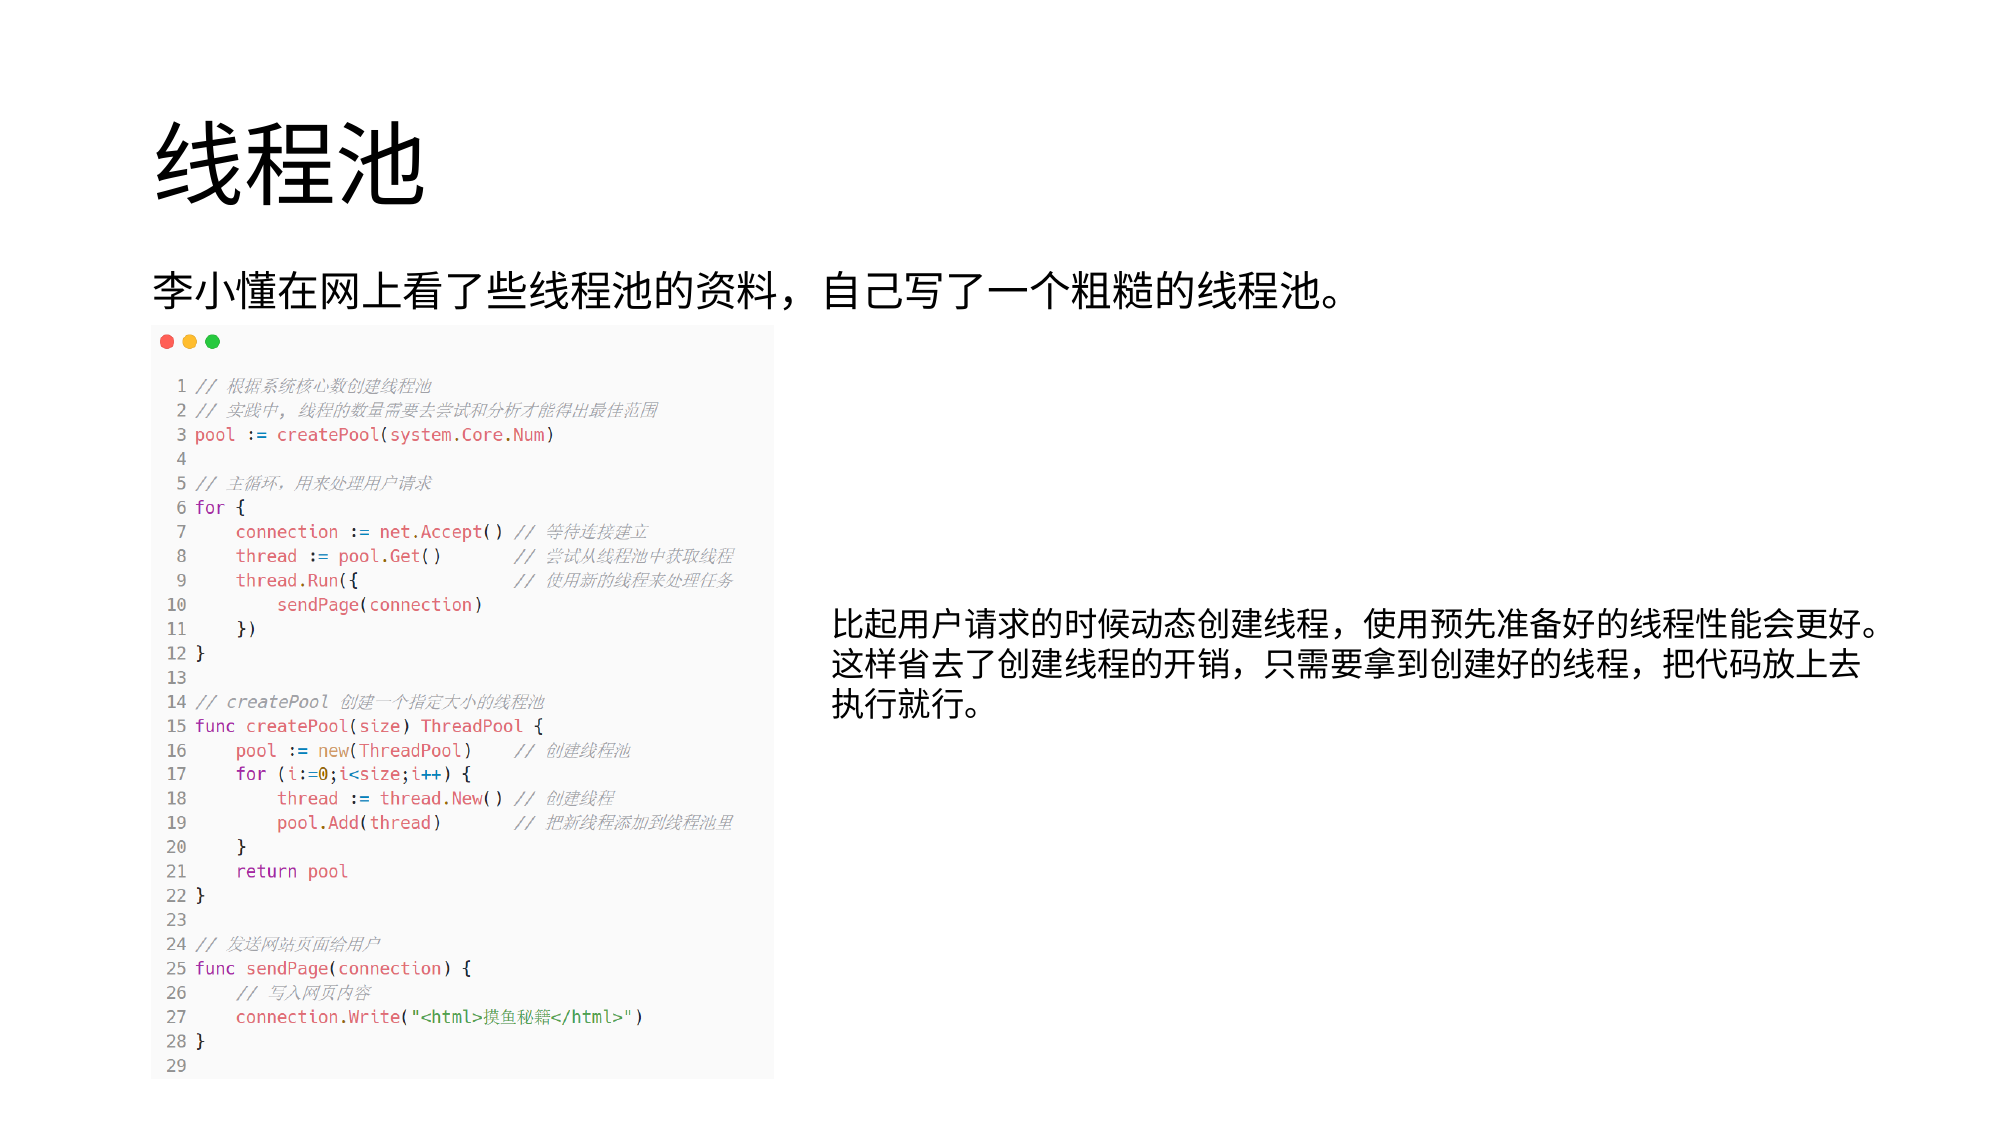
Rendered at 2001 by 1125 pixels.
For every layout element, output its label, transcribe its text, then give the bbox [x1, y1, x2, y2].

text_box 比起用户请求的时候动态创建线程，使用预先准备好的线程性能会更好。 这样省去了创建线程的开销，只需要拿到创建好的线程，把代码放上去 执行就行。 [816, 595, 1911, 771]
list 李小懂在网上看了些线程池的资料，自己写了一个粗糙的线程池。 [137, 263, 1863, 978]
picture [150, 325, 774, 1079]
title 线程池 [137, 59, 1863, 263]
